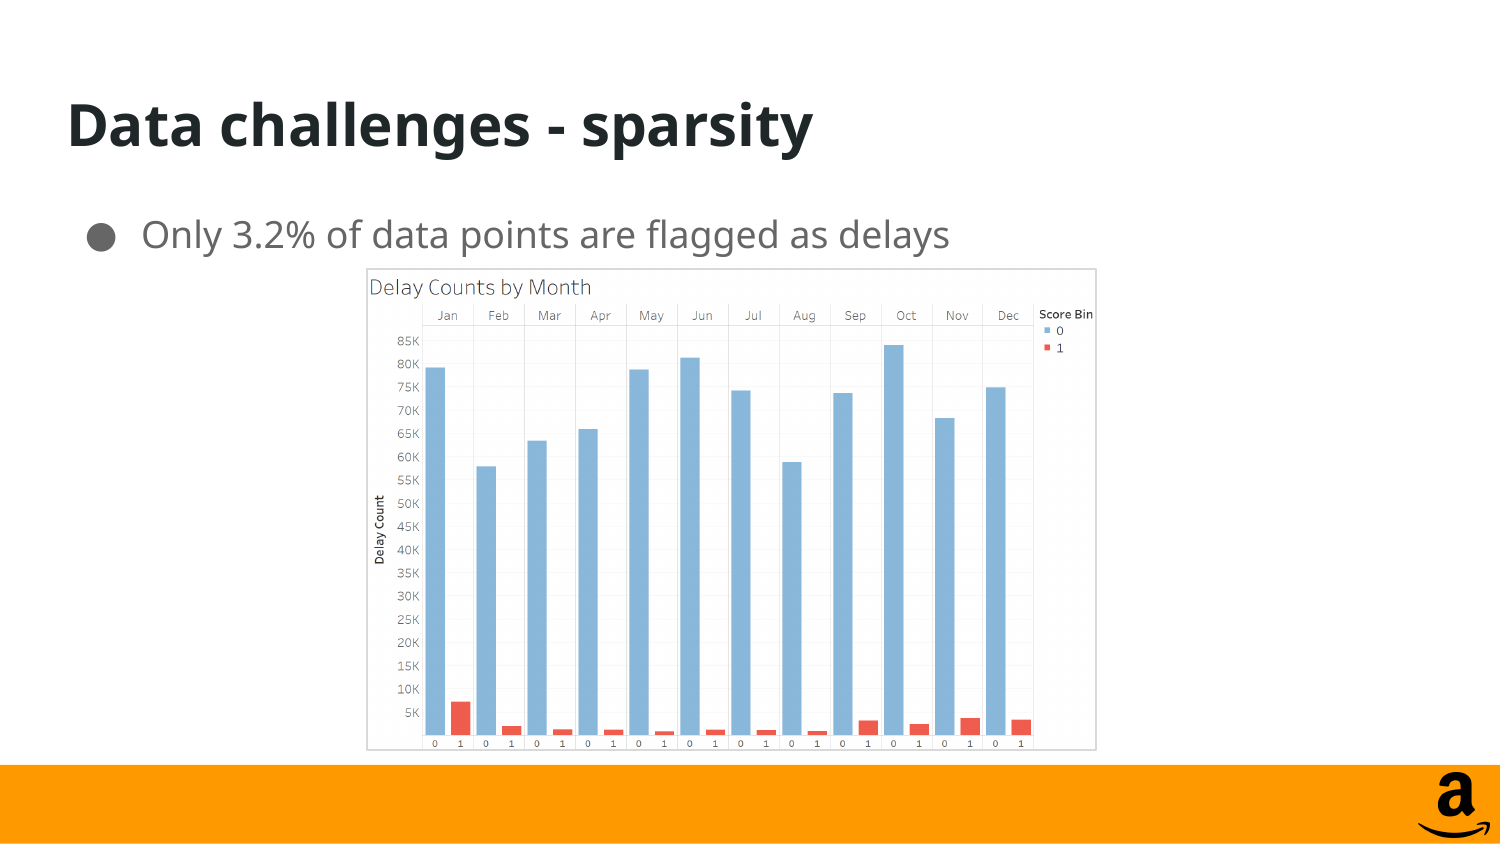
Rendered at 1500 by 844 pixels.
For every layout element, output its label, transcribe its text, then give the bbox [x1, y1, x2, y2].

picture [367, 269, 1096, 750]
list Only 3.2% of data points are flagged as delays [51, 189, 1449, 750]
title Data challenges - sparsity [51, 72, 1449, 167]
picture [1418, 772, 1490, 838]
